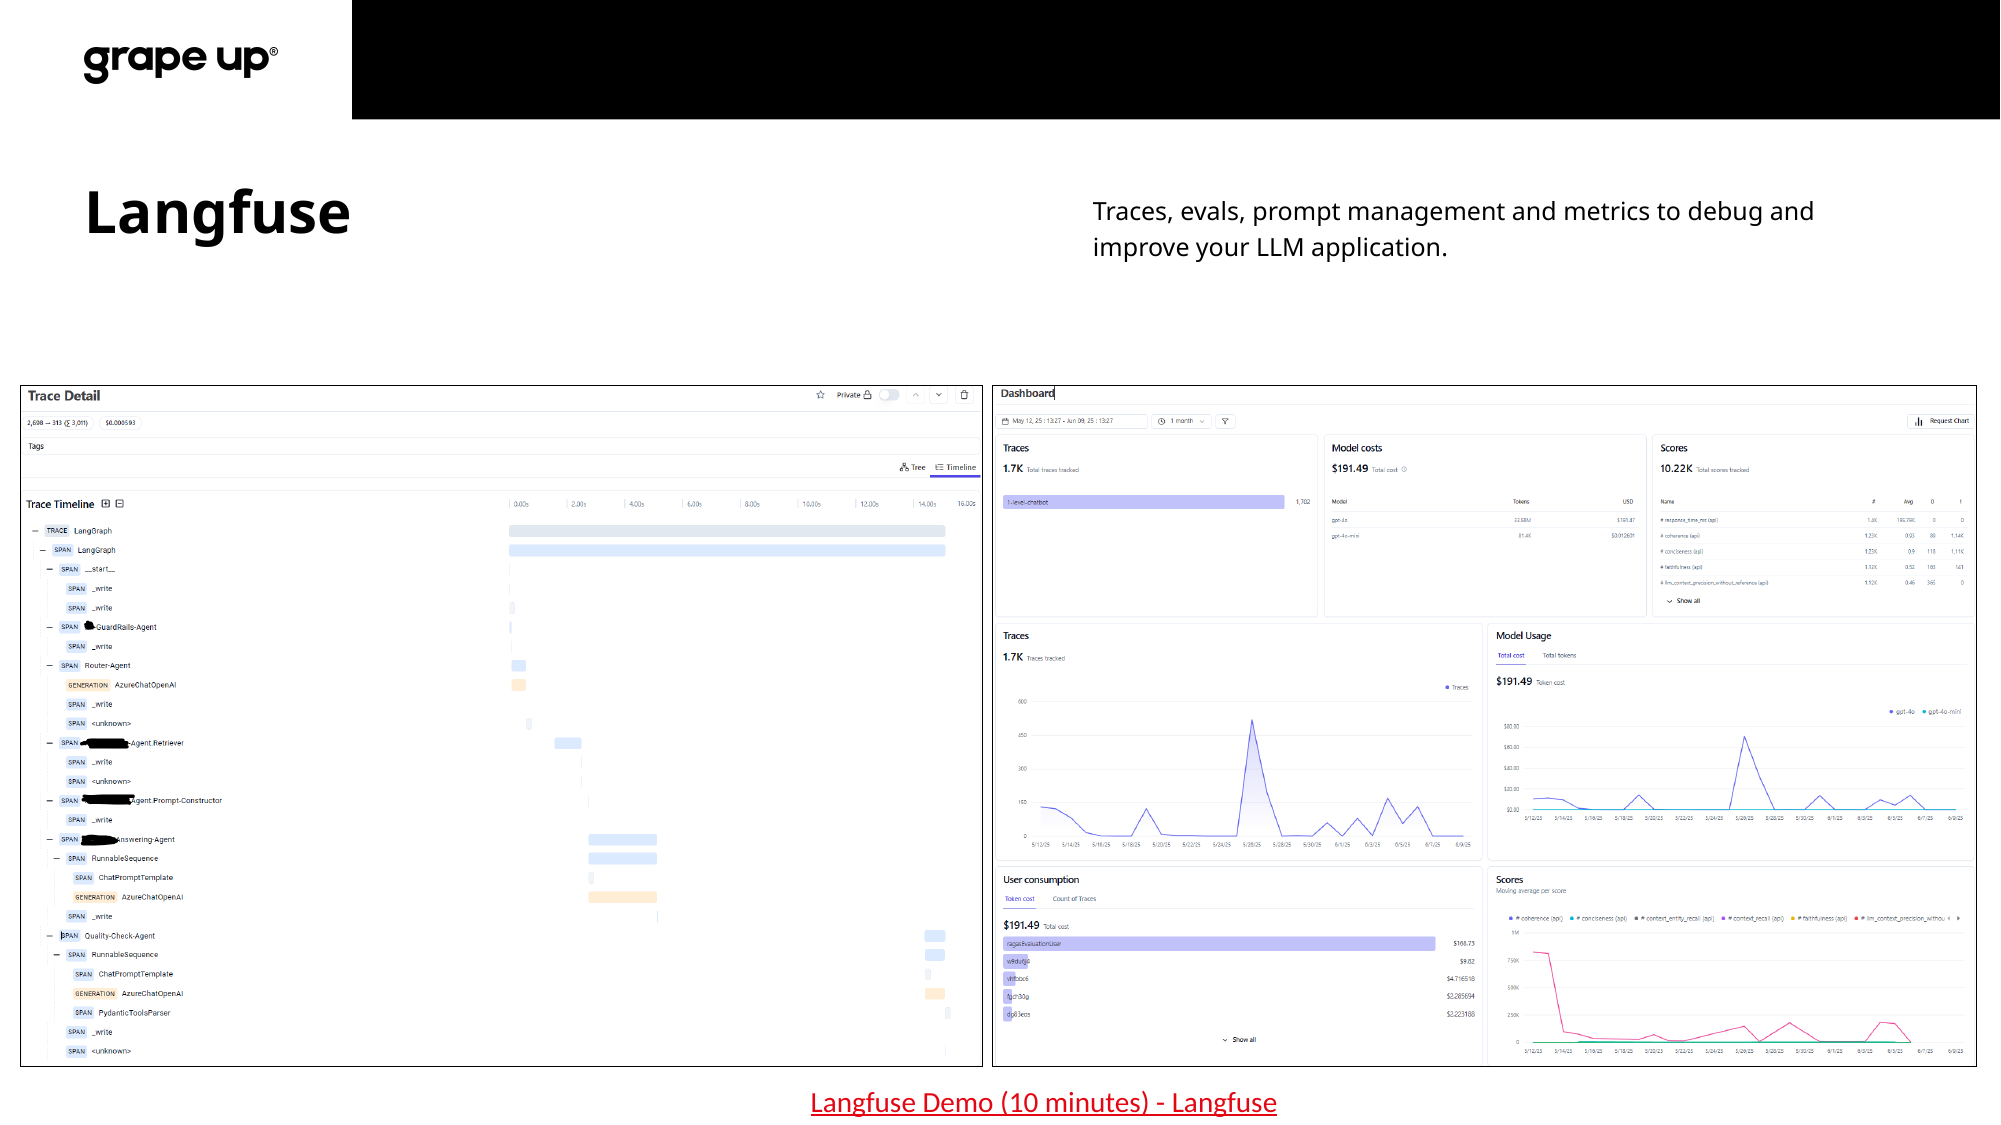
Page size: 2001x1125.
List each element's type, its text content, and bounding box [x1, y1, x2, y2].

picture [84, 47, 278, 84]
list Traces, evals, prompt management and metrics to debug and improve your LLM application. [1092, 182, 1916, 385]
title Langfuse [84, 181, 993, 398]
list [19, 385, 983, 1067]
text_box Langfuse Demo (10 minutes) - Langfuse [787, 1075, 1301, 1125]
picture [992, 385, 1977, 1067]
